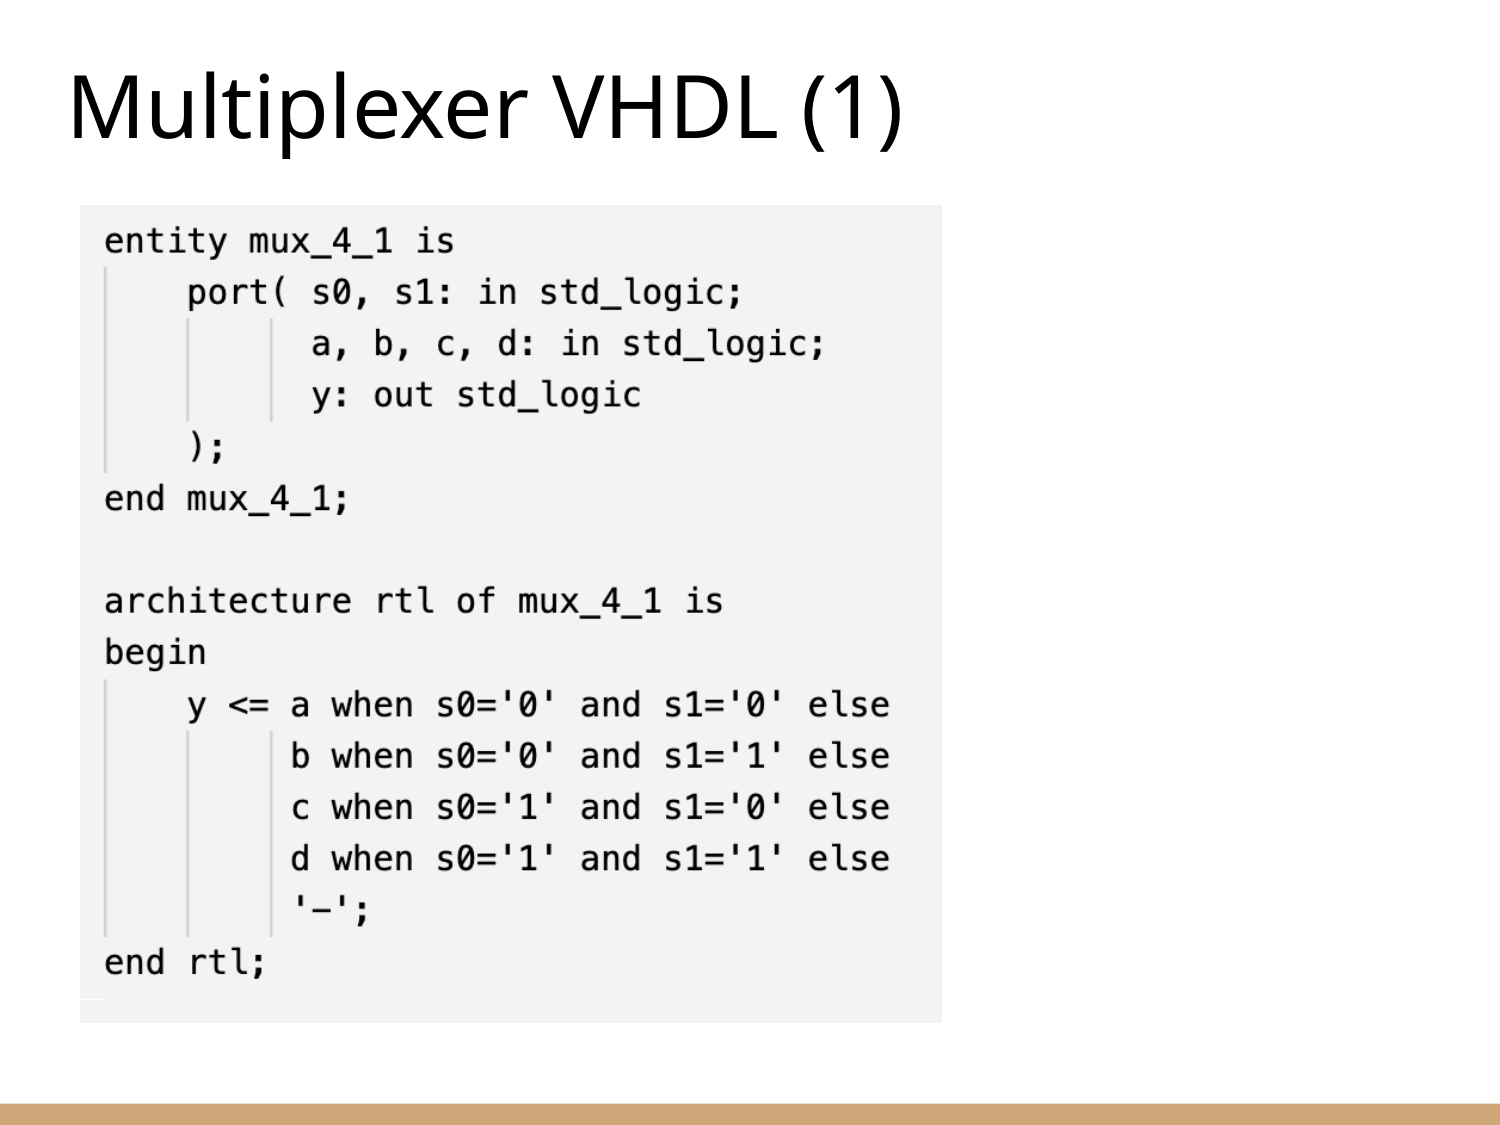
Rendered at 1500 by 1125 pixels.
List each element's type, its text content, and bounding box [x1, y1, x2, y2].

picture [80, 204, 942, 1024]
title Multiplexer VHDL (1) [51, 69, 1449, 172]
